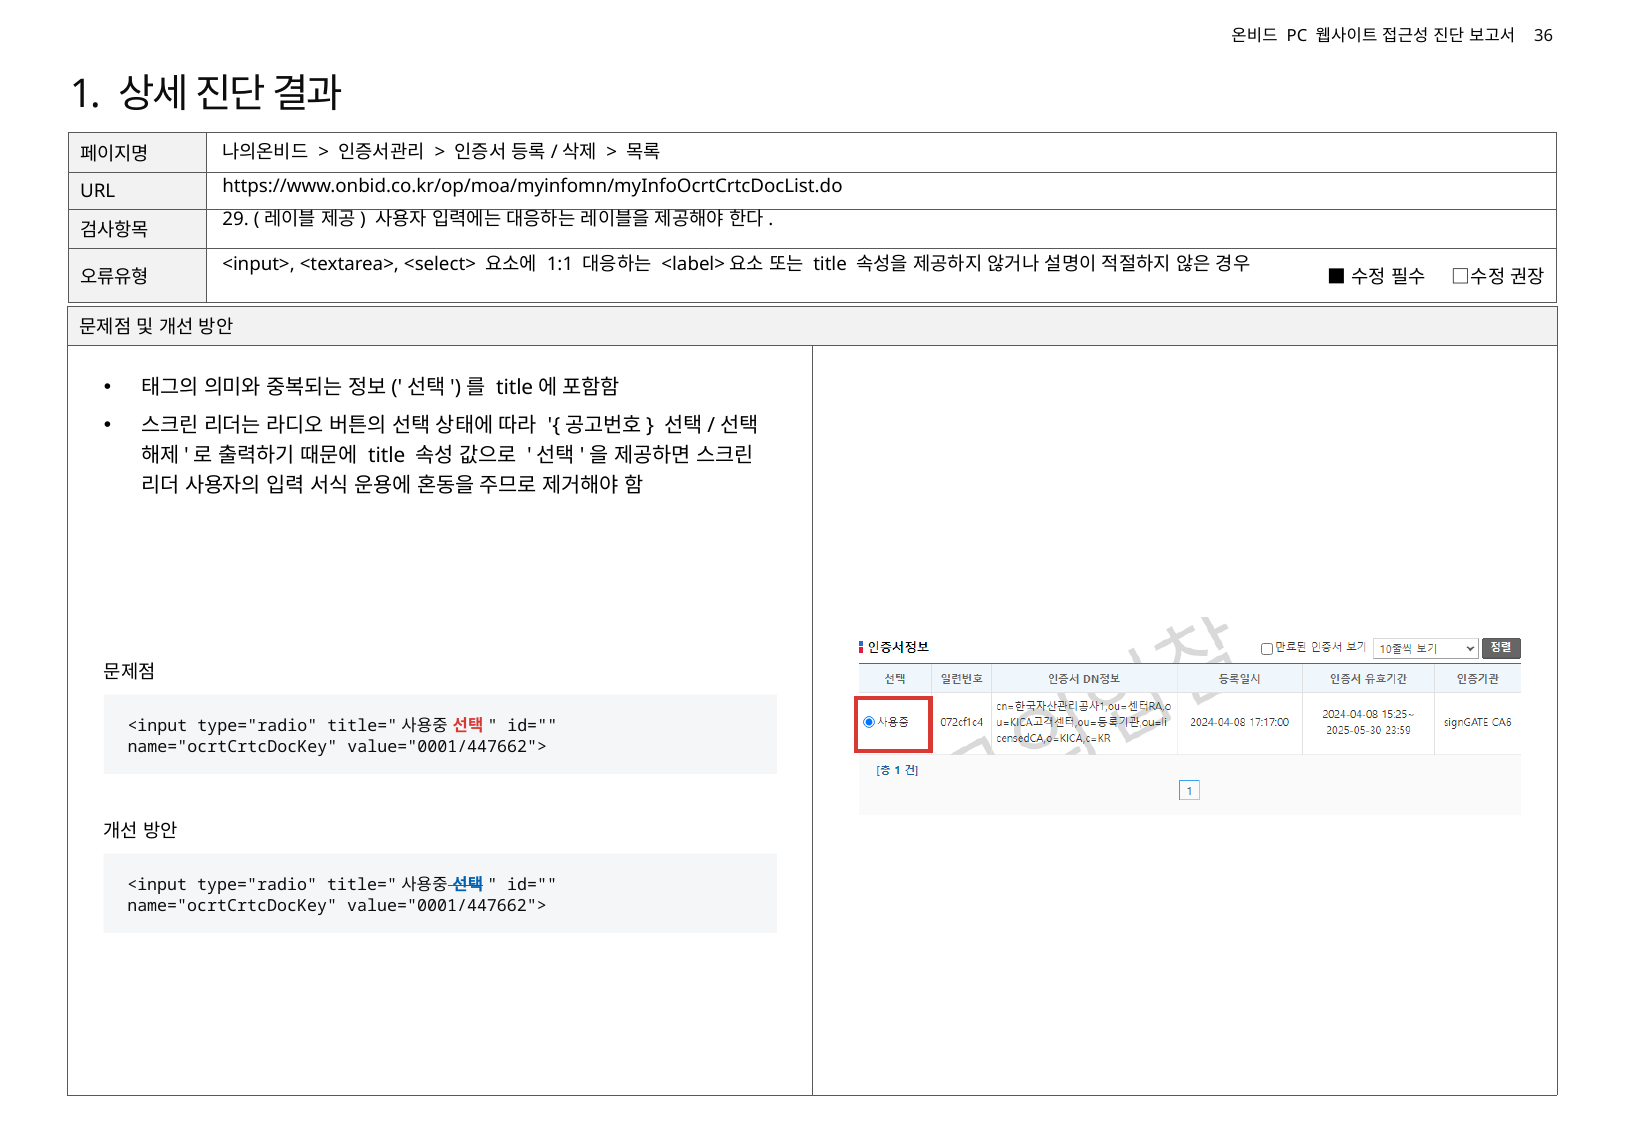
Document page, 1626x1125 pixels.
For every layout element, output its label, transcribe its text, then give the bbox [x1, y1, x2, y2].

title 1. 상세 진단 결과 [69, 72, 1126, 117]
list 29. (레이블 제공) 사용자 입력에는 대응하는 레이블을 제공해야 한다. [207, 201, 1557, 236]
list 나의온비드 > 인증서관리 > 인증서 등록/삭제 > 목록 [207, 133, 1557, 167]
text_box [103, 819, 777, 933]
list 태그의 의미와 중복되는 정보('선택')를 title에 포함함 스크린 리더는 라디오 버튼의 선택 상태에 따라 '{공고번호} 선택/선택 해제'로 출력하기 때문에 title 속성 값으로 '선택'을 제공하면 스크린 리더 사용자의 입력 서식 운용에 혼동을 주므로 제거해야 함 [103, 368, 778, 568]
list https://www.onbid.co.kr/op/moa/myinfomn/myInfoOcrtCrtcDocList.do [207, 167, 1557, 201]
picture [848, 617, 1522, 815]
list <input>, <textarea>, <select> 요소에 1:1 대응하는 <label>요소 또는 title 속성을 제공하지 않거나 설명이 적절하지 않은 경우 [207, 235, 1293, 291]
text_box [103, 660, 778, 774]
